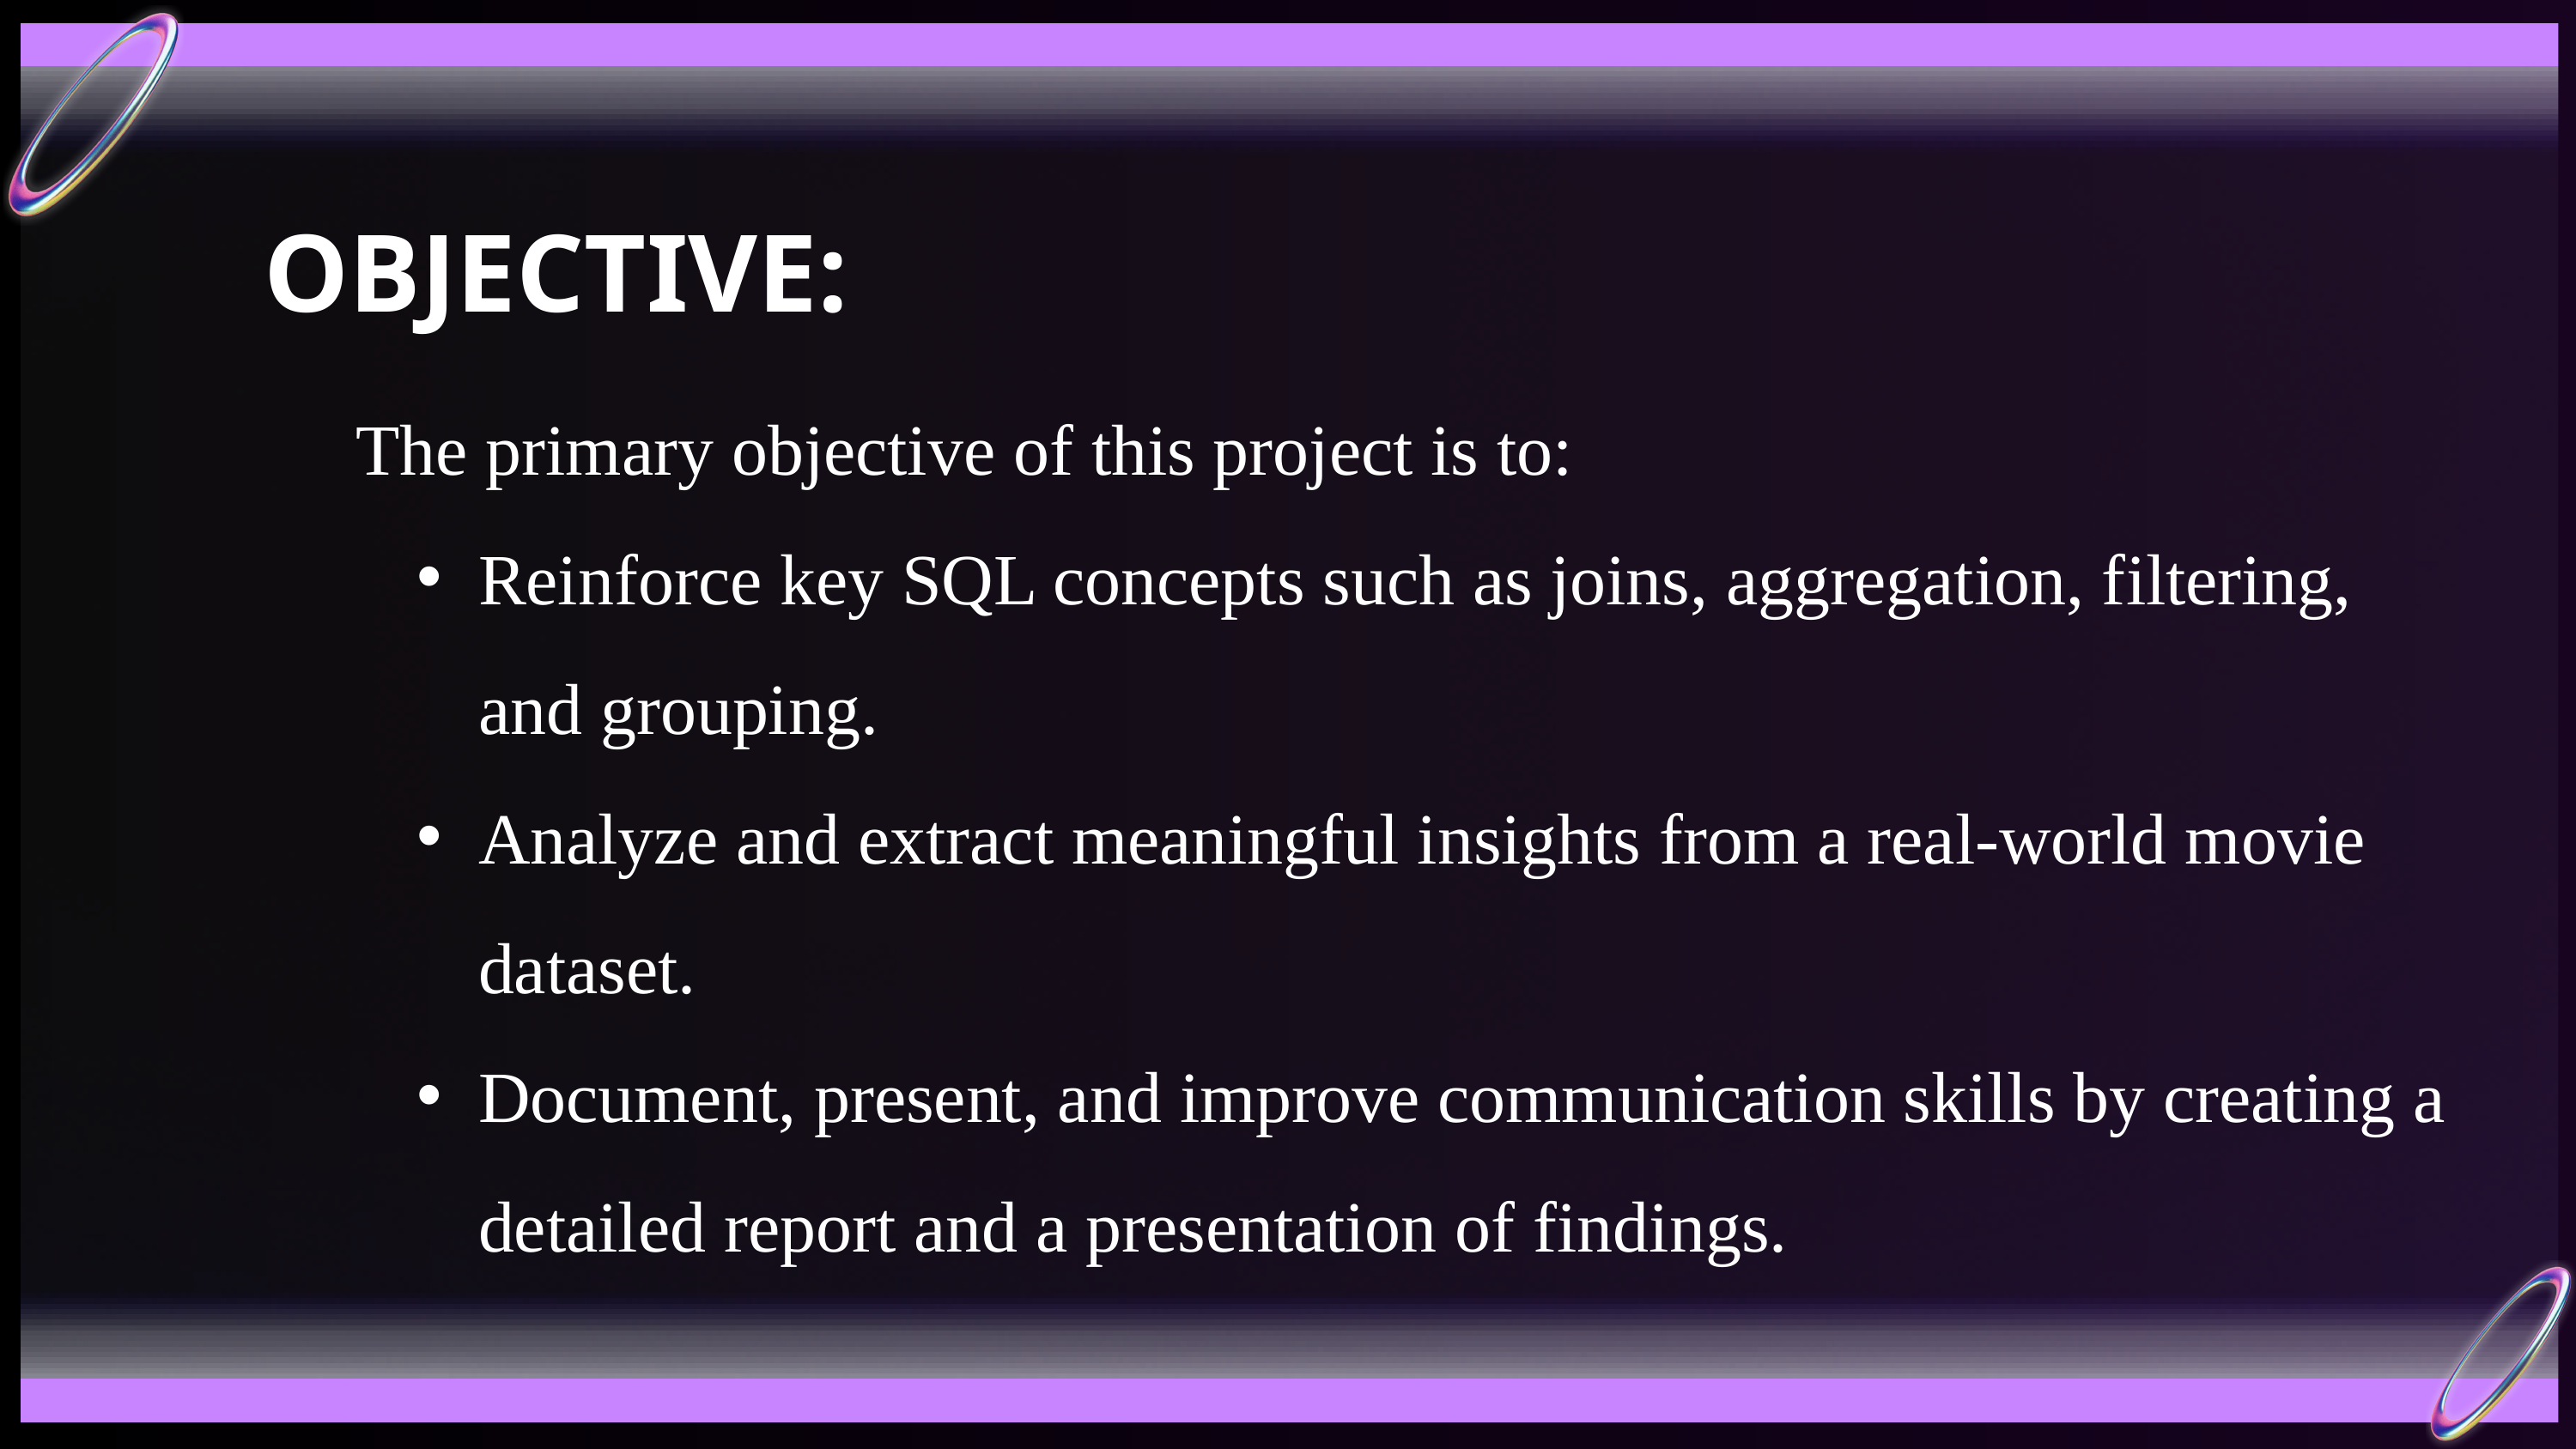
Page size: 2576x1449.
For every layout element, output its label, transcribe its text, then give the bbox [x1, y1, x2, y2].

text_box OBJECTIVE: [184, 183, 928, 334]
text_box The primary objective of this project is to: Reinforce key SQL concepts such as joins, aggregation, filtering, and grouping. Analyze and extract meaningful insights from a real-world movie dataset. Document, present, and improve communication skills by creating a detailed report and a presentation of findings. [355, 360, 2464, 1203]
text_box [21, 23, 2559, 1423]
text_box [3, 5, 185, 226]
text_box [2426, 1260, 2576, 1449]
